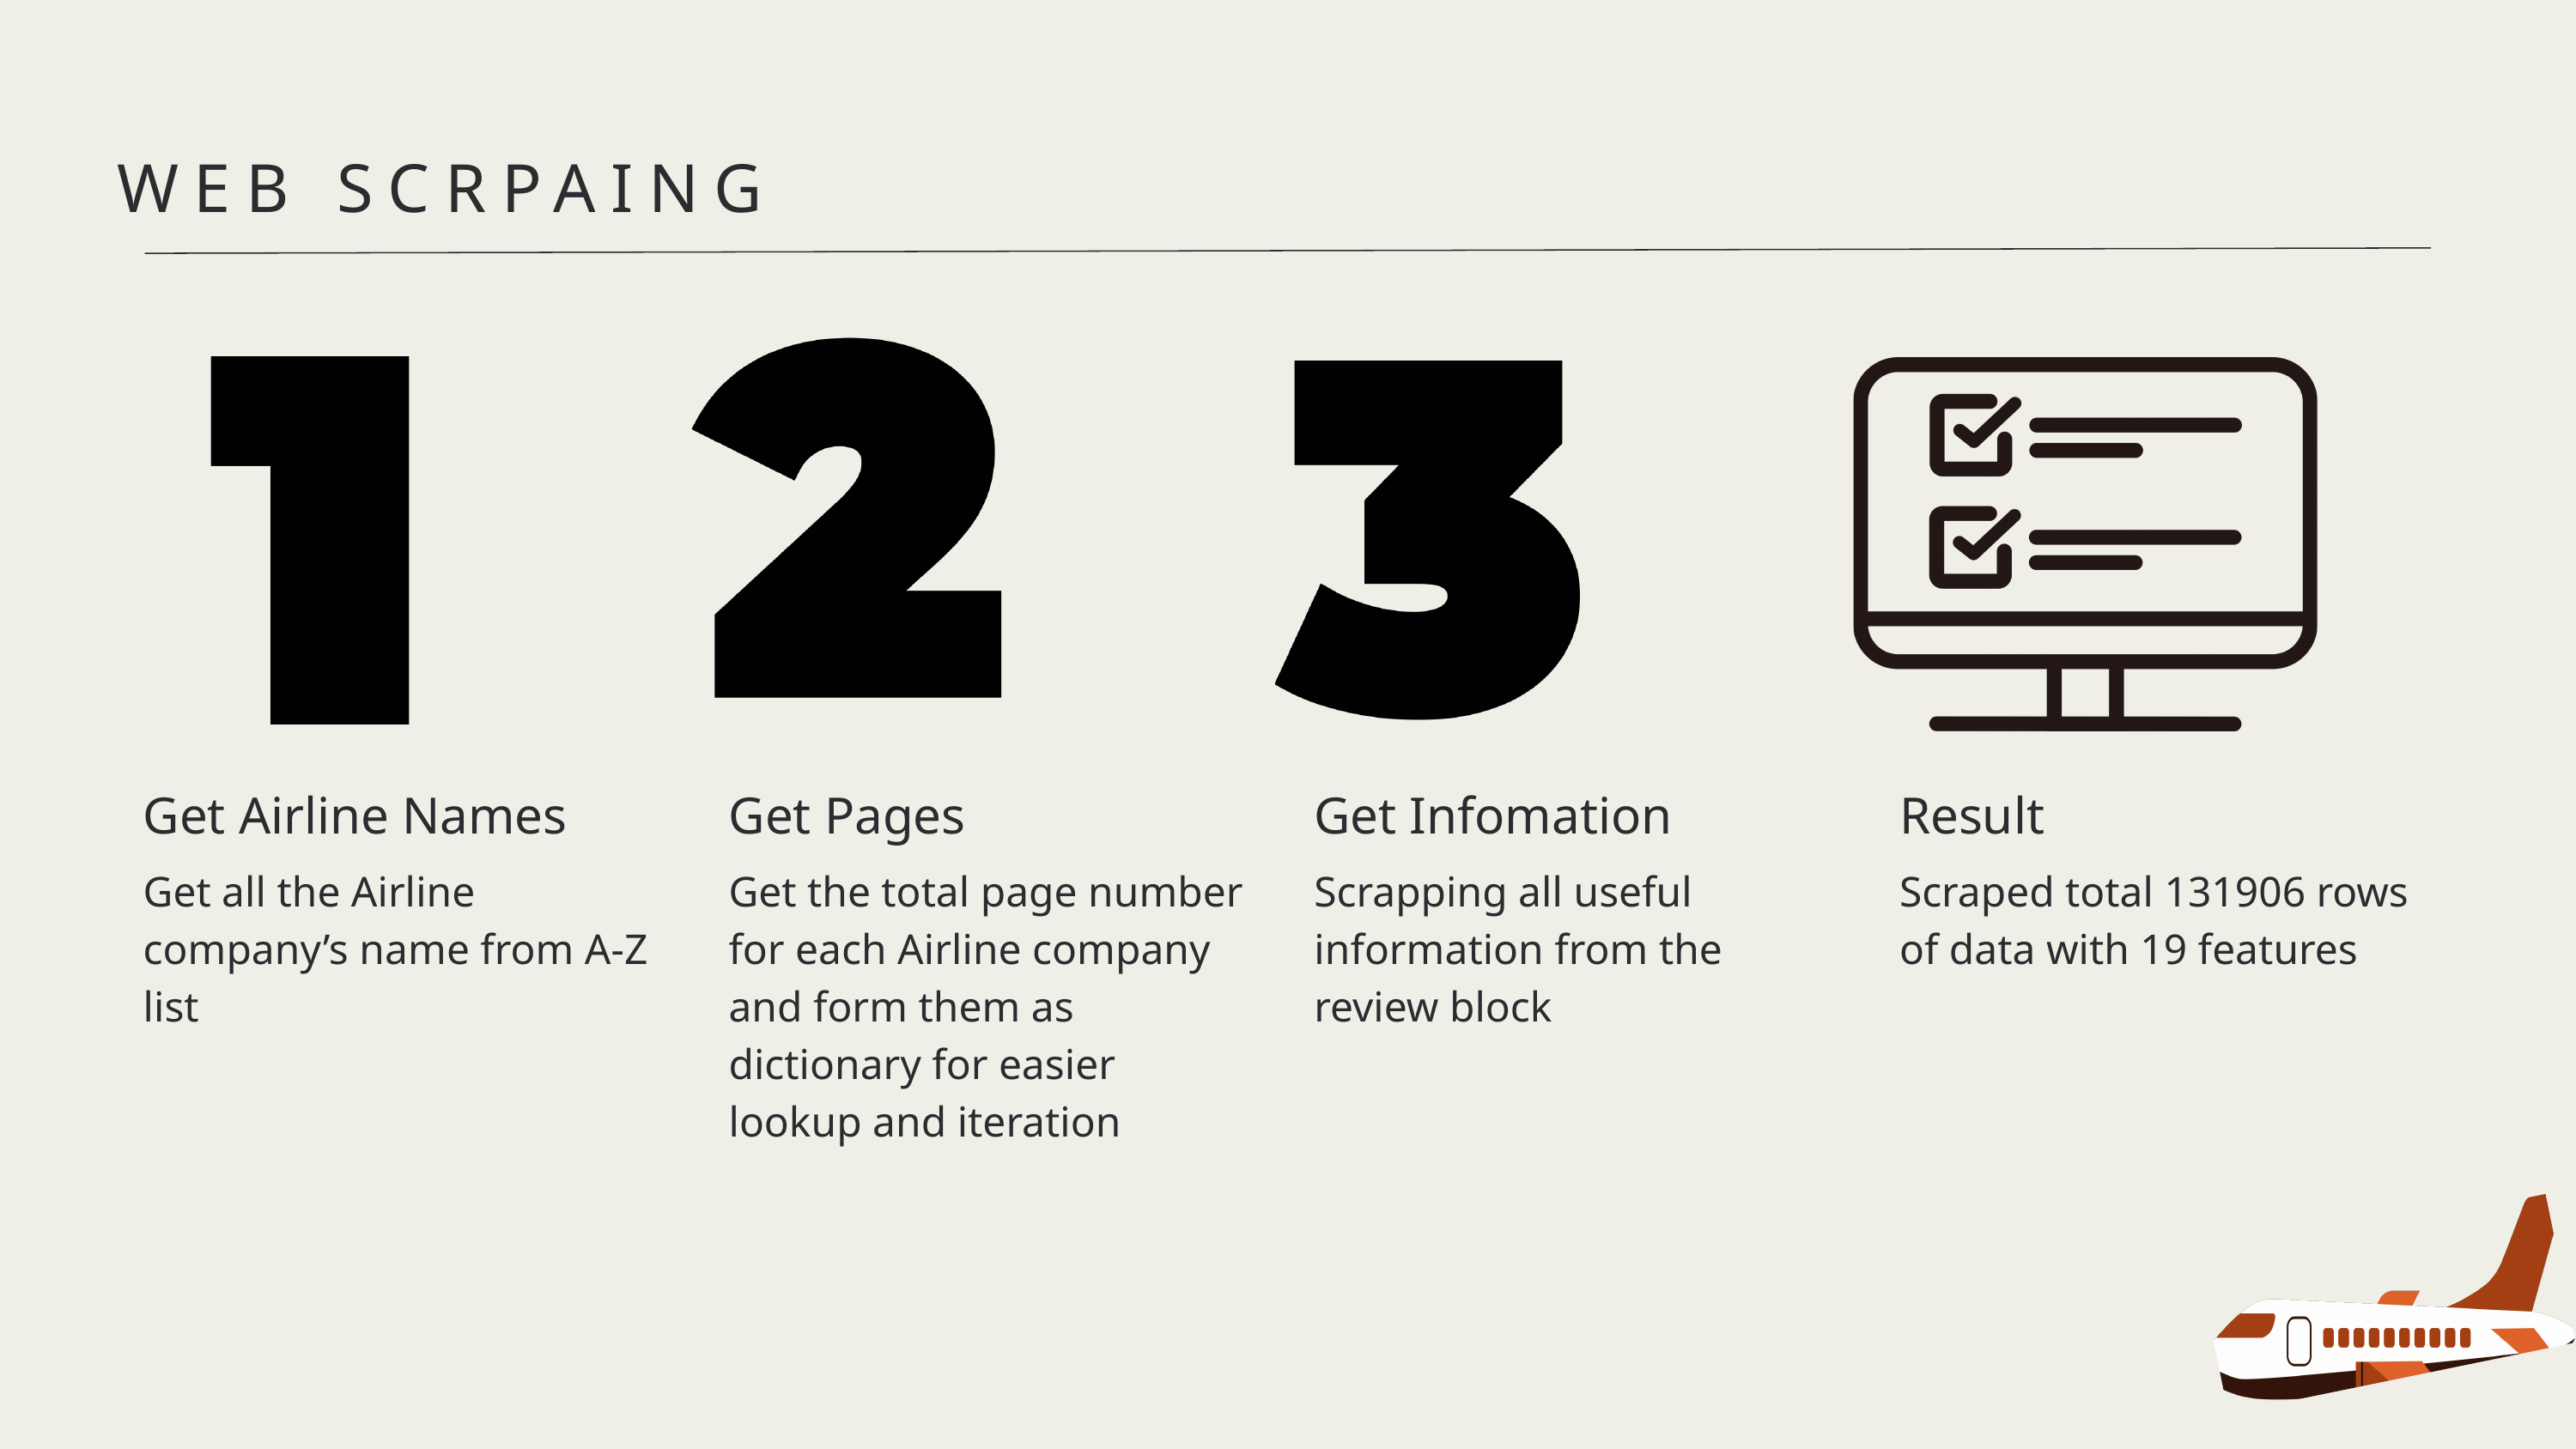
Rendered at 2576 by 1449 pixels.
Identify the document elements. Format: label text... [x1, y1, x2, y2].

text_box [1899, 780, 2432, 968]
text_box [691, 337, 1002, 698]
text_box [2197, 1193, 2576, 1414]
text_box [1853, 357, 2318, 731]
text_box [1274, 361, 1580, 720]
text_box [1314, 780, 1846, 1025]
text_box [143, 780, 675, 1025]
text_box WEB SCRPAING [117, 132, 2403, 226]
text_box [210, 356, 410, 724]
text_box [728, 780, 1261, 1137]
